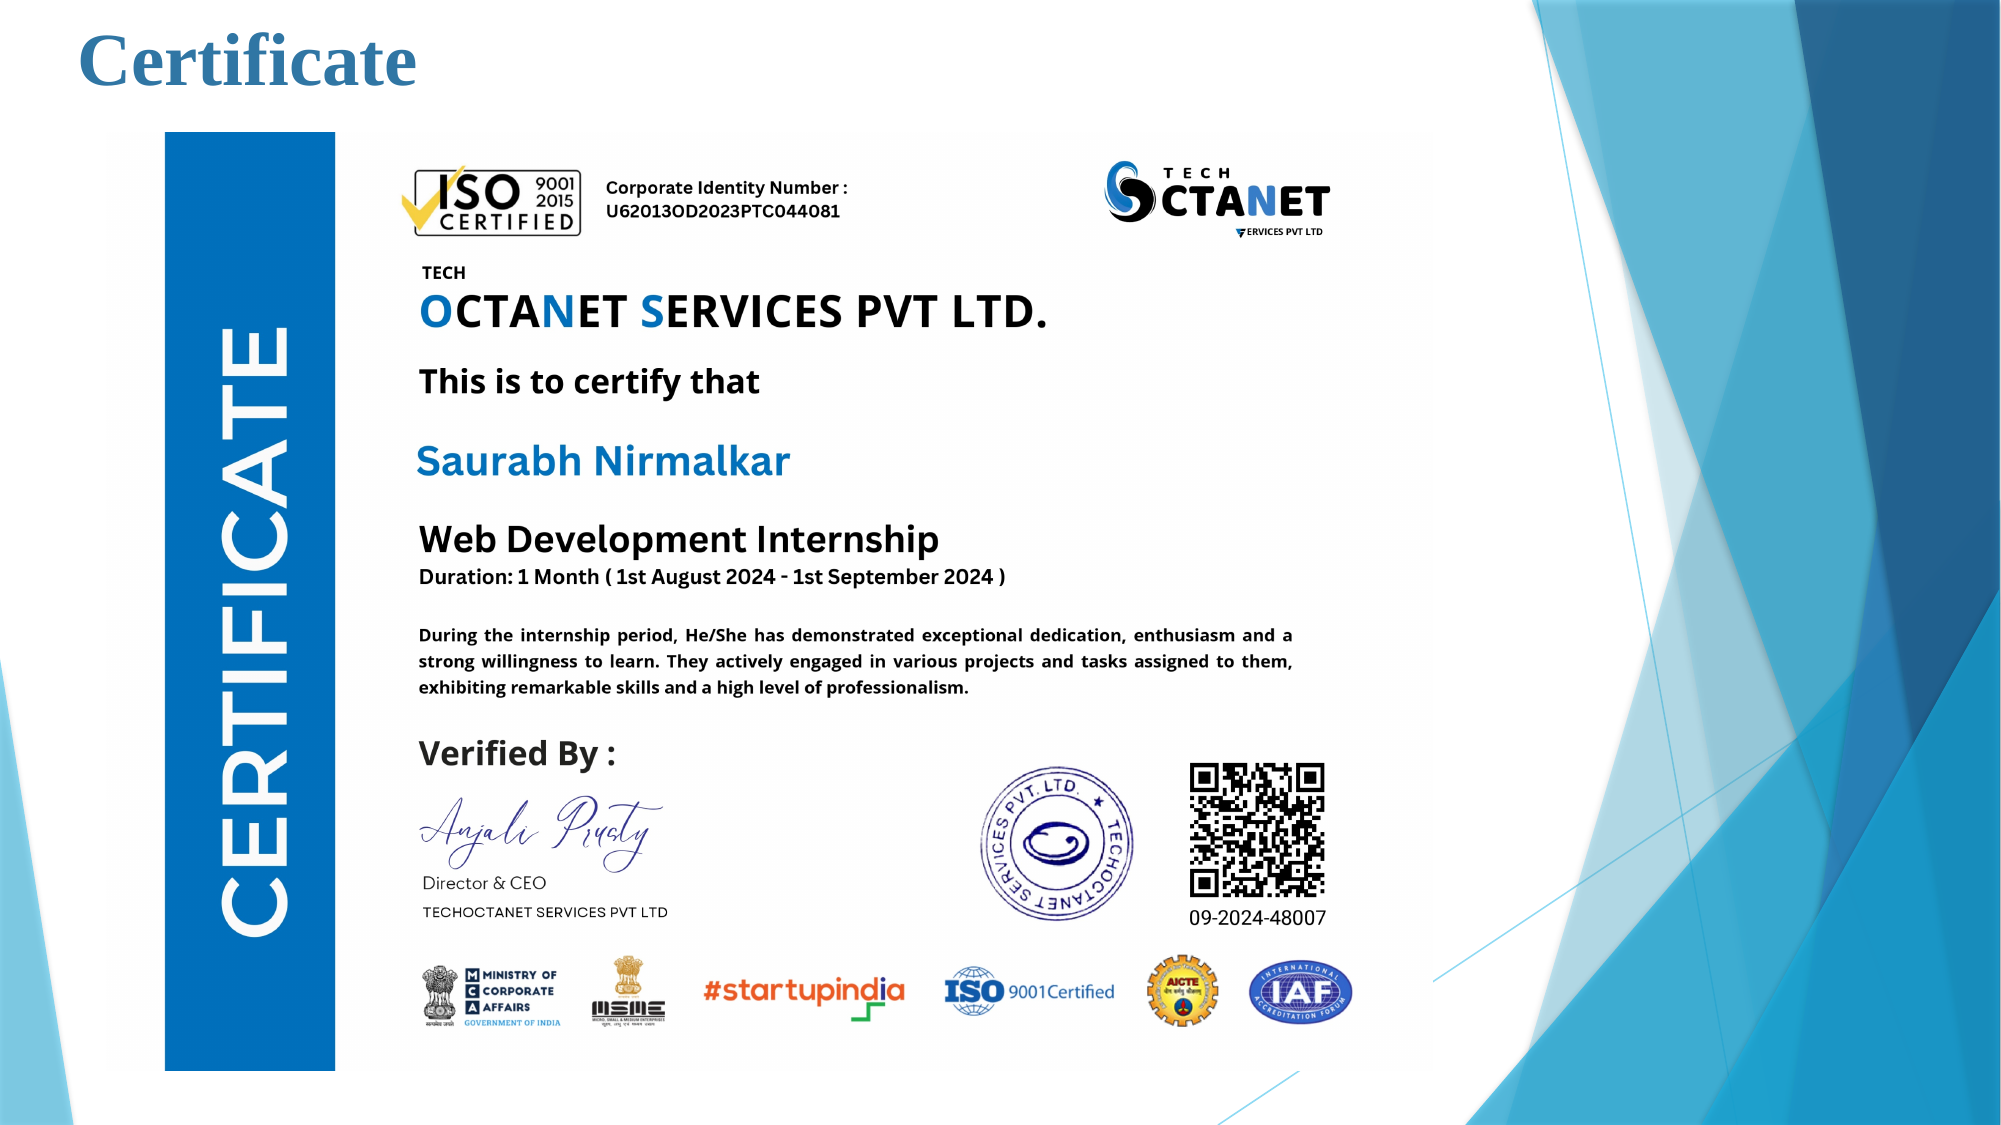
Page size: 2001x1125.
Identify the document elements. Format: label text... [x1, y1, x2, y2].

title Certificate [62, 2, 1473, 220]
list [106, 131, 1433, 1071]
